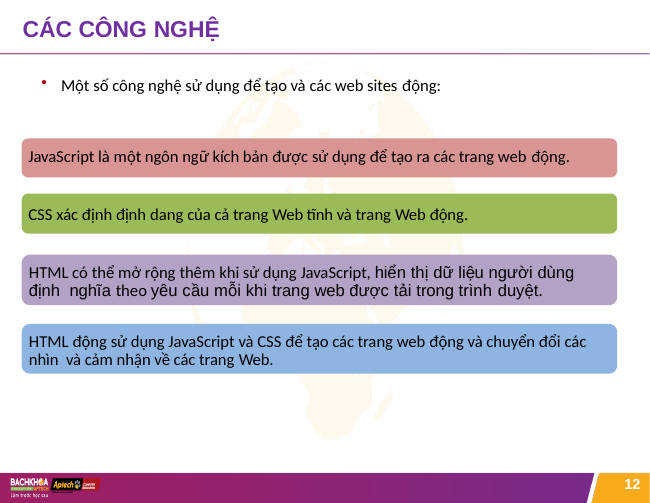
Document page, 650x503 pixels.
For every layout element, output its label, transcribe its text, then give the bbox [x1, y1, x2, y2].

text_box JavaScript là một ngôn ngữ kích bản được sử dụng để tạo ra các trang web động. CSS xác định định dang của cả trang Web tĩnh và trang Web động. HTML có thể mở rộng thêm khi sử dụng JavaScript, hiển thị dữ liệu người dùng định nghĩa theo yêu cầu mỗi khi trang web được tải trong trình duyệt. HTML động sử dụng JavaScript và CSS để tạo các trang web động và chuyển đổi các nhìn và cảm nhận về các trang Web. [27, 145, 609, 369]
text_box [609, 193, 618, 234]
text_box [609, 254, 618, 306]
text_box Một số công nghệ sử dụng để tạo và các web sites động: [40, 73, 609, 95]
text_box [21, 255, 27, 305]
title CÁC CÔNG NGHỆ [21, 0, 609, 71]
text_box [21, 138, 618, 178]
text_box [21, 323, 618, 374]
slide_number 12 [617, 340, 646, 503]
text_box [21, 193, 27, 234]
picture [0, 0, 650, 503]
